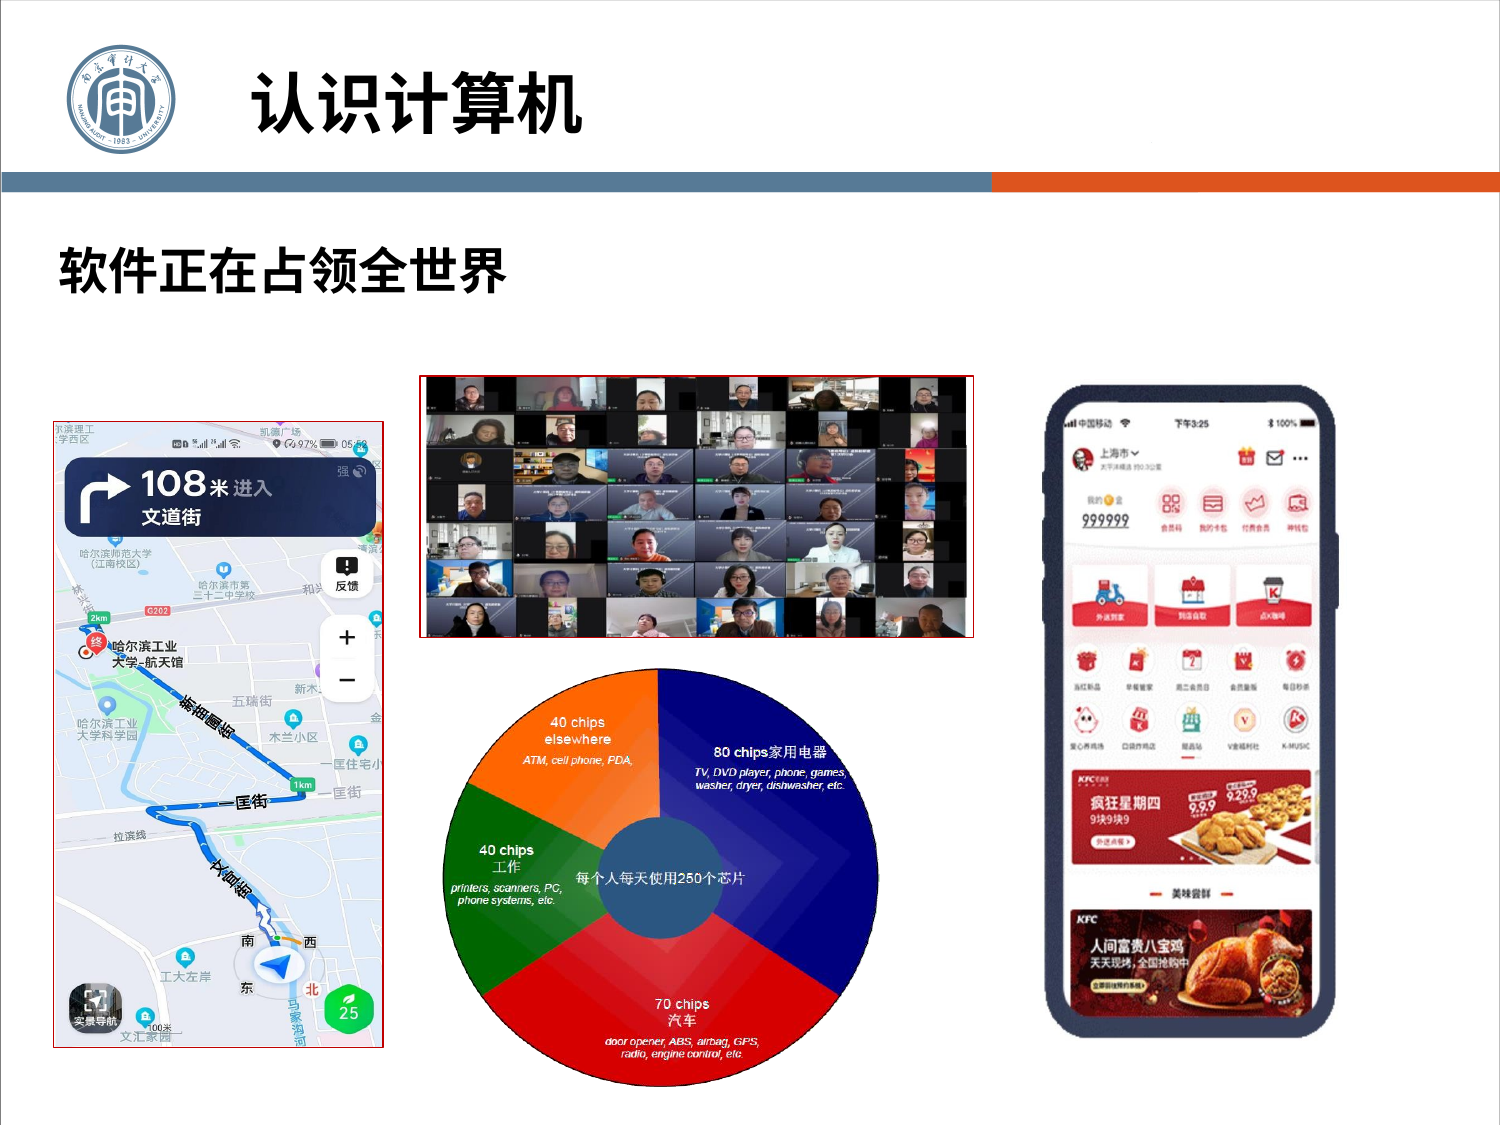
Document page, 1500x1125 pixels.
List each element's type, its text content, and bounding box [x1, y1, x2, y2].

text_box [52, 420, 385, 1049]
text_box 软件正在占领全世界 [43, 231, 524, 307]
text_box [418, 374, 975, 639]
text_box 认识计算机 [206, 54, 628, 150]
picture [0, 0, 1500, 1125]
